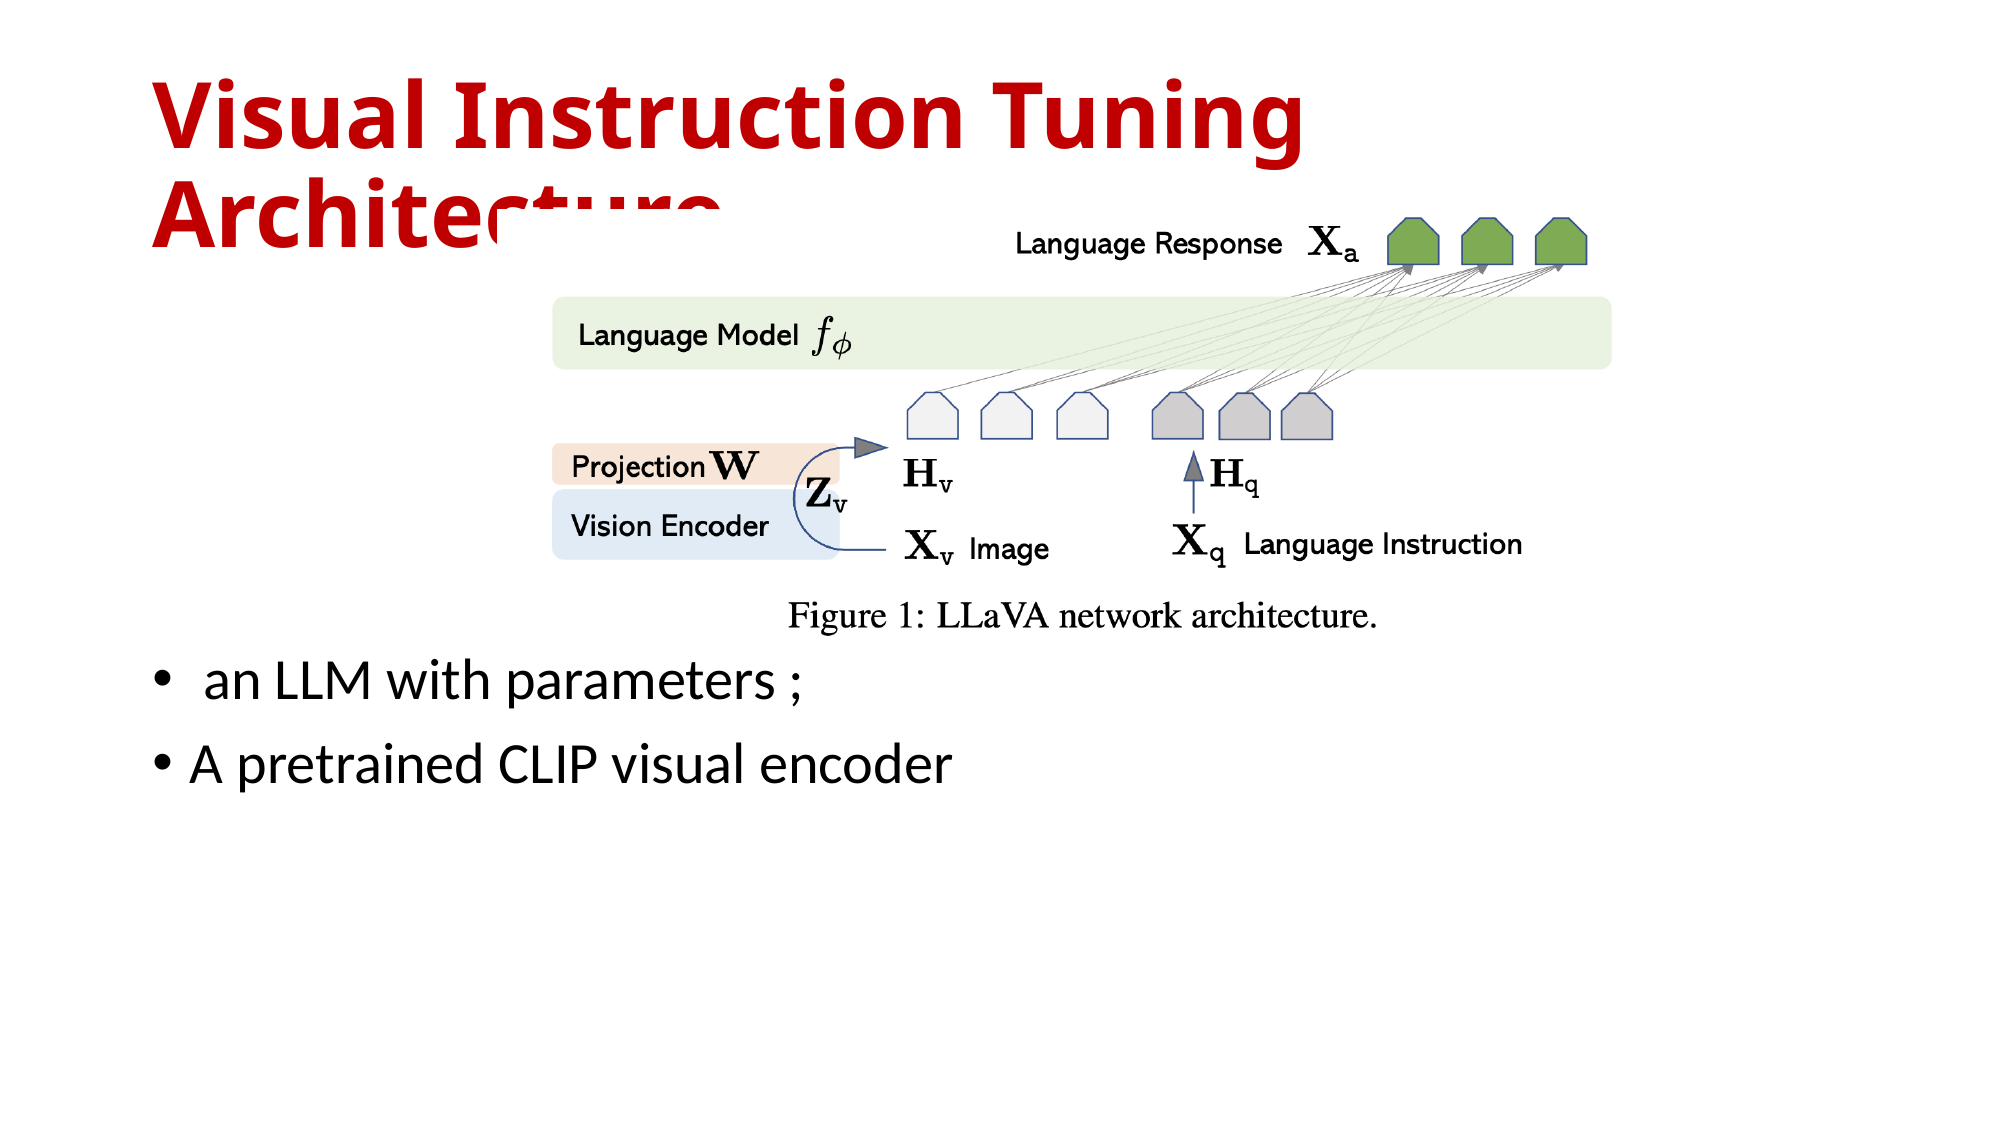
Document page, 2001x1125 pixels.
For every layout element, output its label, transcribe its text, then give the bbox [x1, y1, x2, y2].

picture [497, 209, 1773, 639]
title Visual Instruction Tuning Architecture [137, 59, 1863, 278]
